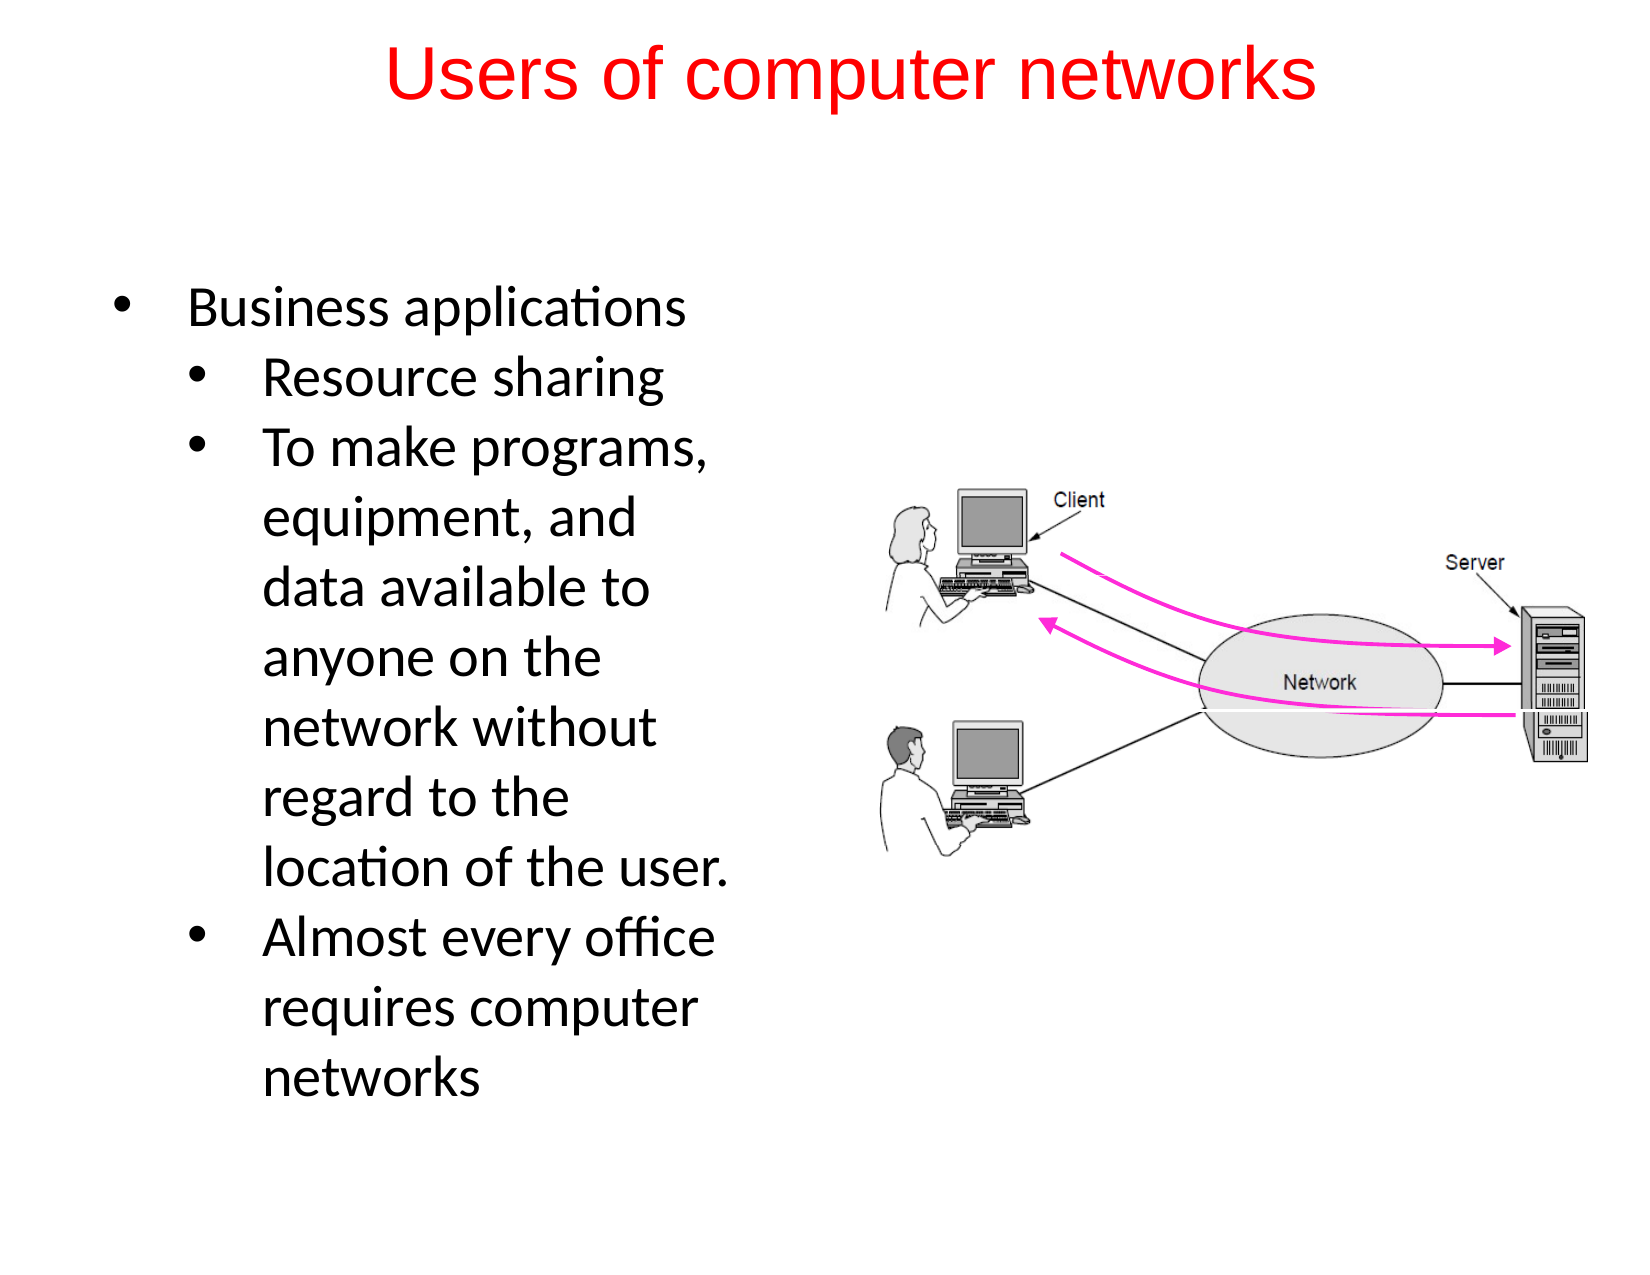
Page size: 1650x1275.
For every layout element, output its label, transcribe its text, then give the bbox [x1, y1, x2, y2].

list Business applications Resource sharing To make programs, equipment, and data available to anyone on the network without regard to the location of the user. Almost every office requires computer networks [112, 268, 755, 1117]
title Users of computer networks [384, 24, 1326, 188]
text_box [884, 488, 1585, 709]
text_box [879, 712, 1588, 858]
